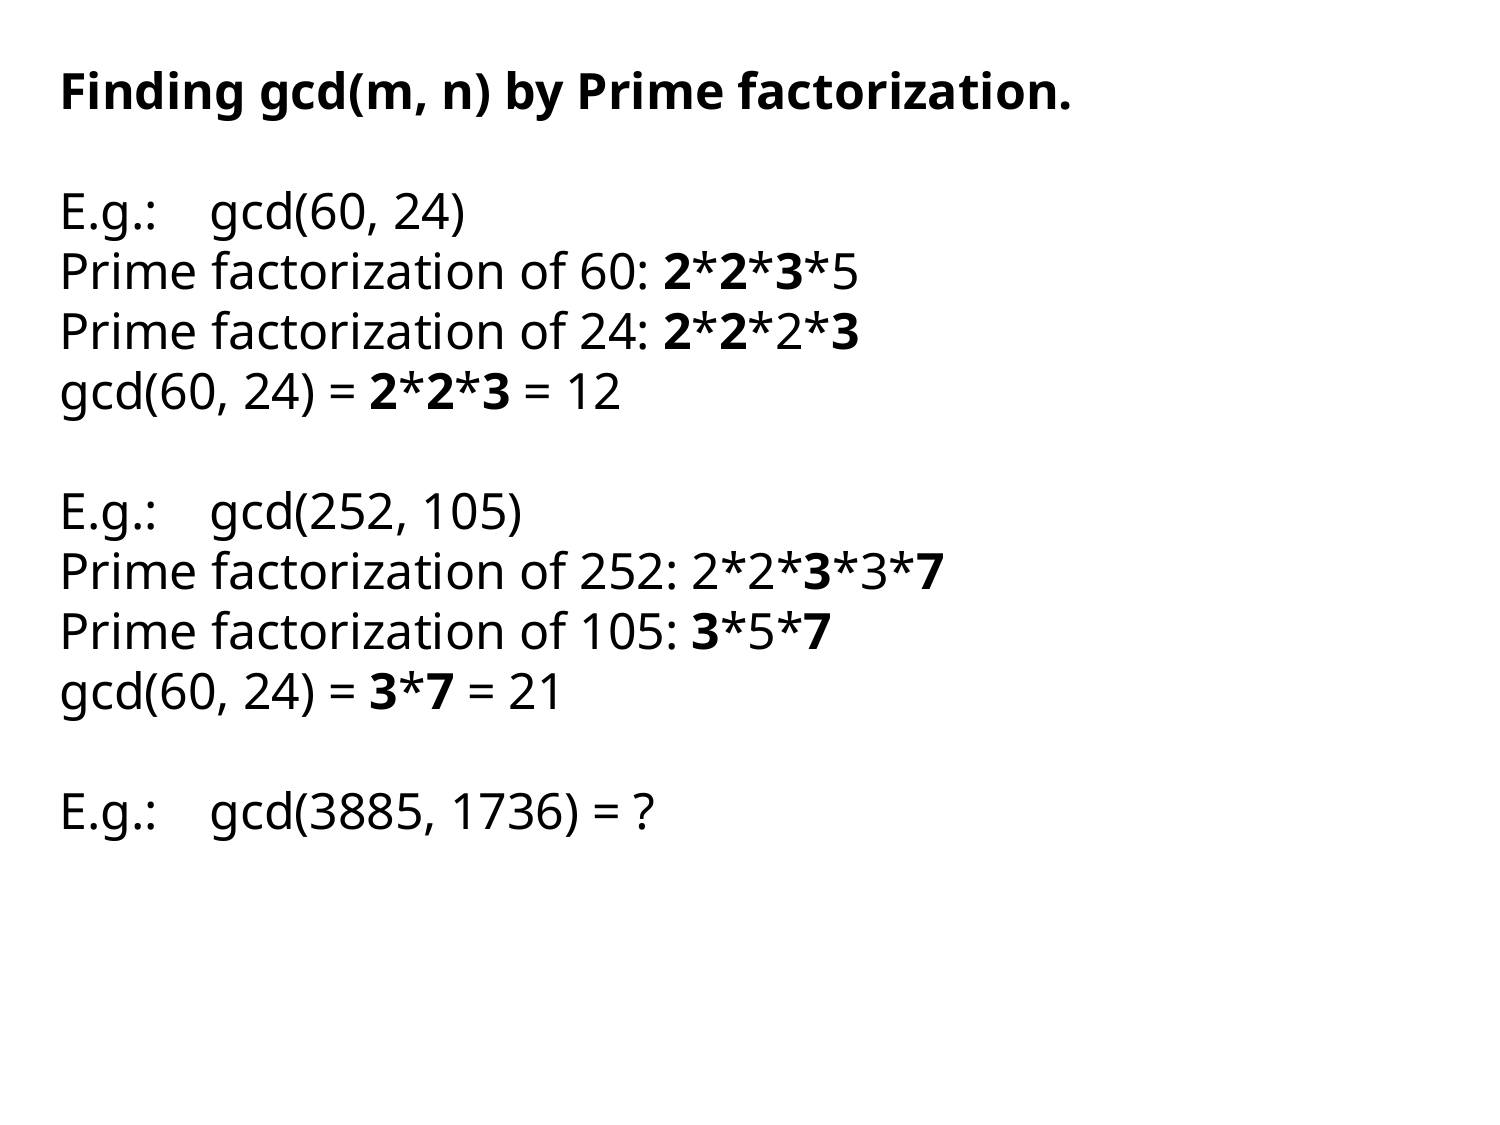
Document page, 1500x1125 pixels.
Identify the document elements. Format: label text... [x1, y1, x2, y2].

text_box Finding gcd(m, n) by Prime factorization. E.g.: gcd(60, 24) Prime factorization of 60: 2*2*3*5 Prime factorization of 24: 2*2*2*3 gcd(60, 24) = 2*2*3 = 12 E.g.: gcd(252, 105) Prime factorization of 252: 2*2*3*3*7 Prime factorization of 105: 3*5*7 gcd(60, 24) = 3*7 = 21 E.g.: gcd(3885, 1736) = ? [44, 44, 1455, 1018]
